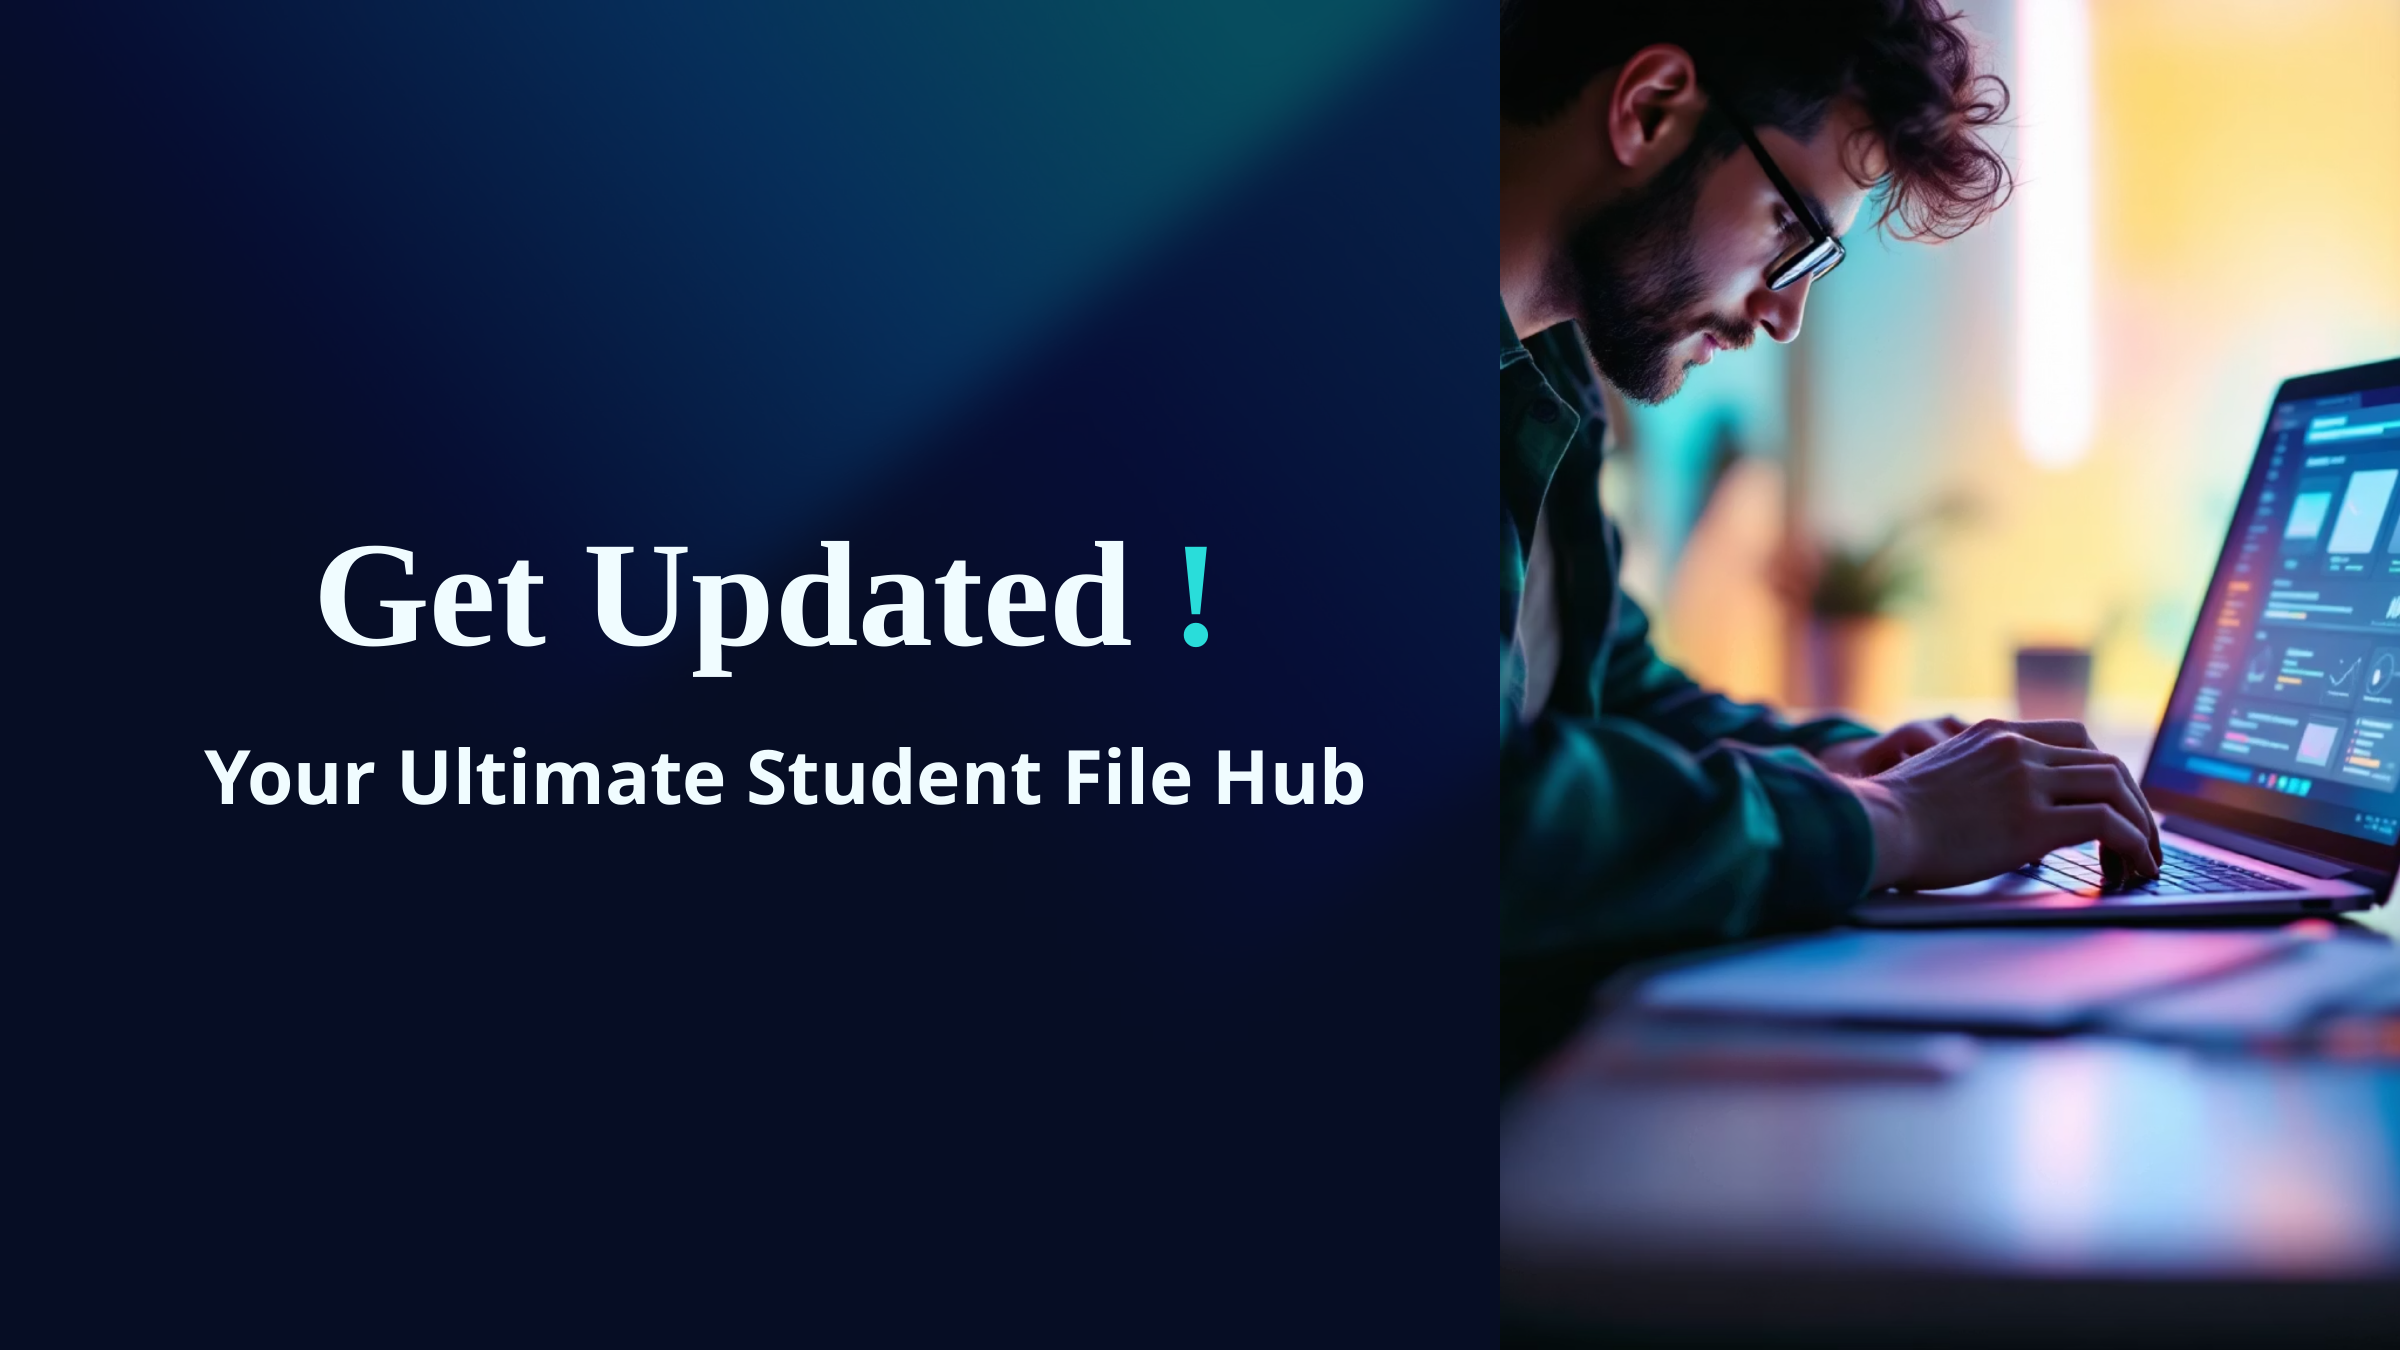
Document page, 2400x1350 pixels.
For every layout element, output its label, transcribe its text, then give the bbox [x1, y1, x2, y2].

picture [1499, 0, 2400, 1350]
text_box Get Updated ! [159, 562, 1376, 723]
text_box Your Ultimate Student File Hub [189, 722, 1499, 918]
